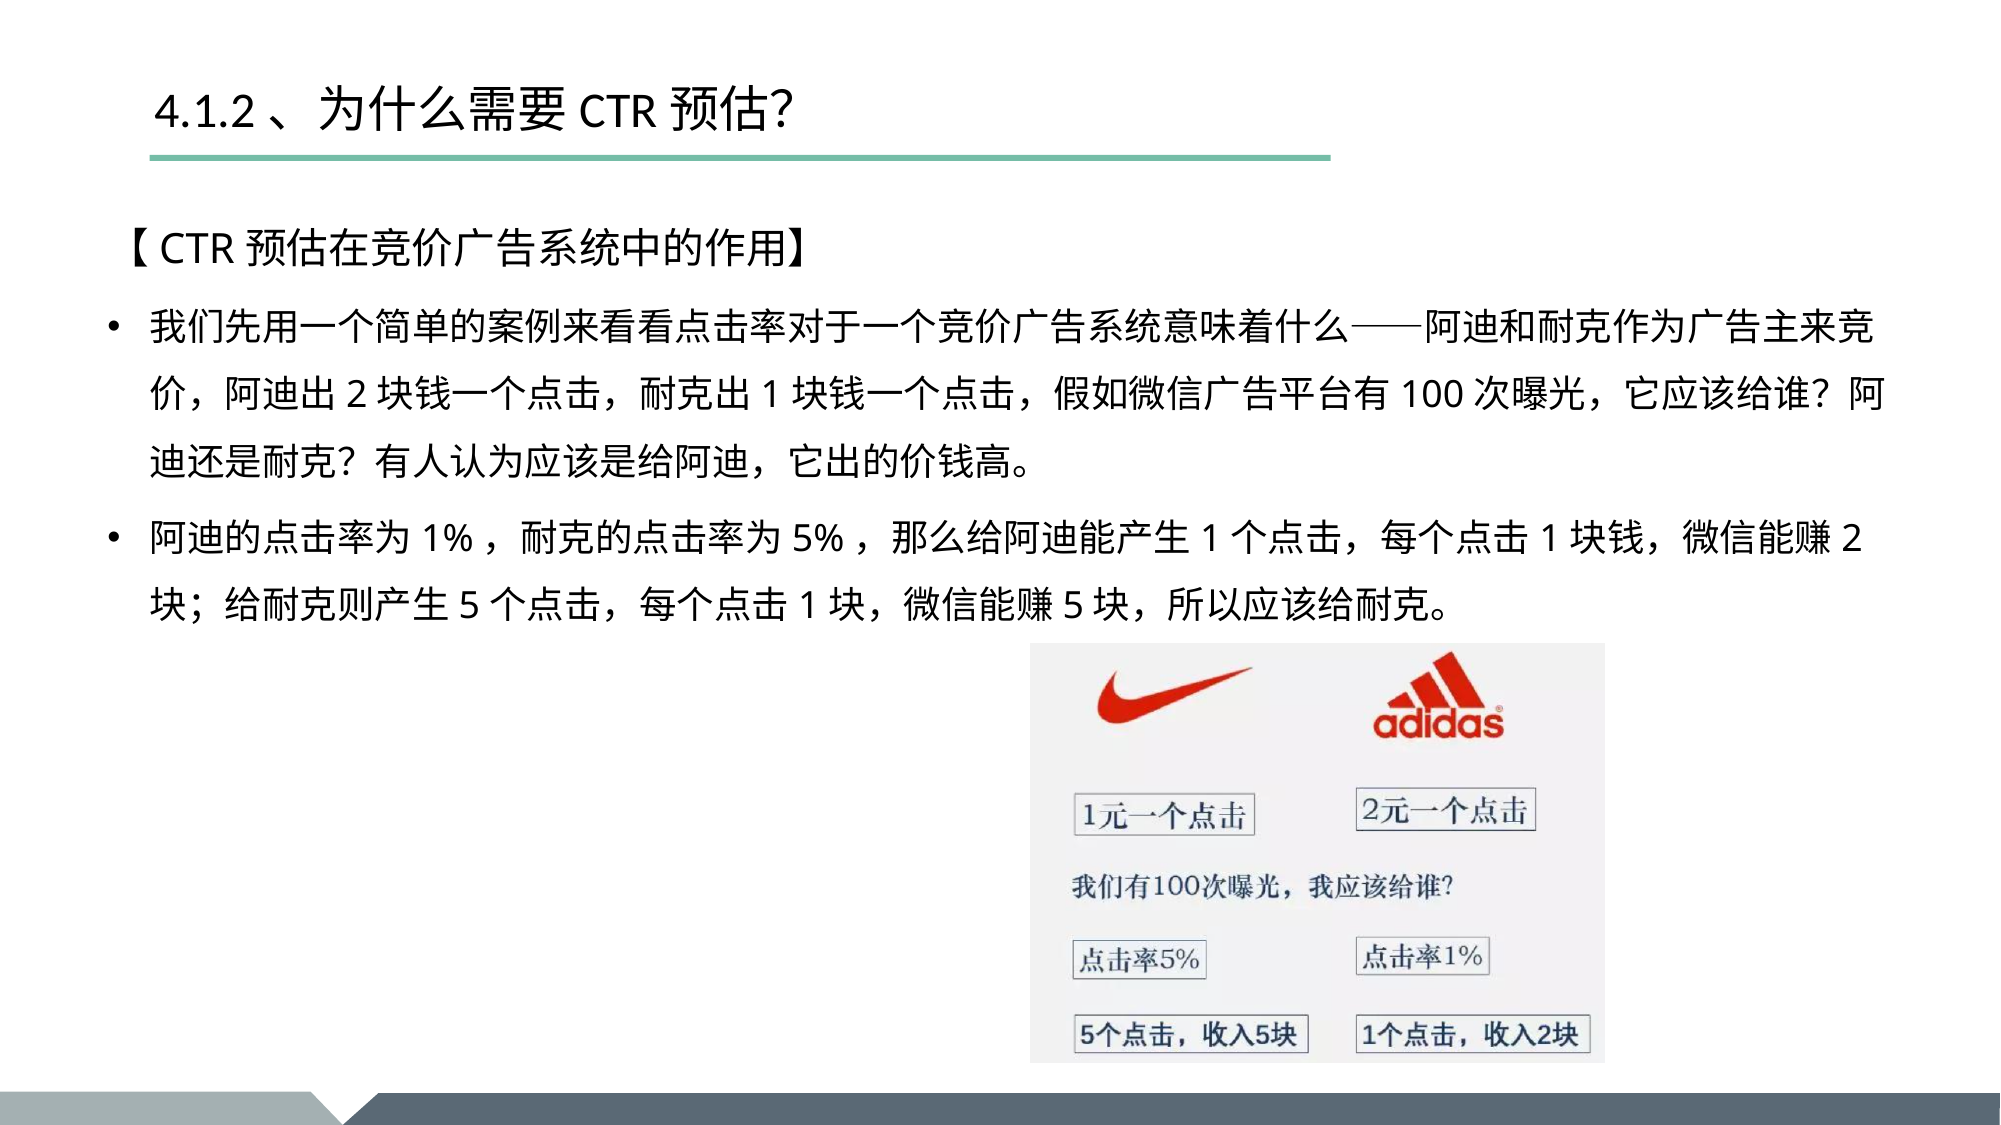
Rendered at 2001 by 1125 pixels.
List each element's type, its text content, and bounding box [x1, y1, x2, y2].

title 4.1.2、为什么需要CTR预估？ [146, 27, 1395, 158]
picture [1029, 643, 1606, 1063]
list 【CTR预估在竞价广告系统中的作用】 我们先用一个简单的案例来看看点击率对于一个竞价广告系统意味着什么——阿迪和耐克作为广告主来竞价，阿迪出2块钱一个点击，耐克出1块钱一个点击，假如微信广告平台有100次曝光，它应该给谁？阿迪还是耐克？有人认为应该是给阿迪，它出的价钱高。 阿迪的点击率为1%，耐克的点击率为5%，那么给阿迪能产生1个点击，每个点击1块钱，微信能赚2块；给耐克则产生5个点击，每个点击1块，微信能赚5块，所以应该给耐克。 [99, 188, 1901, 959]
